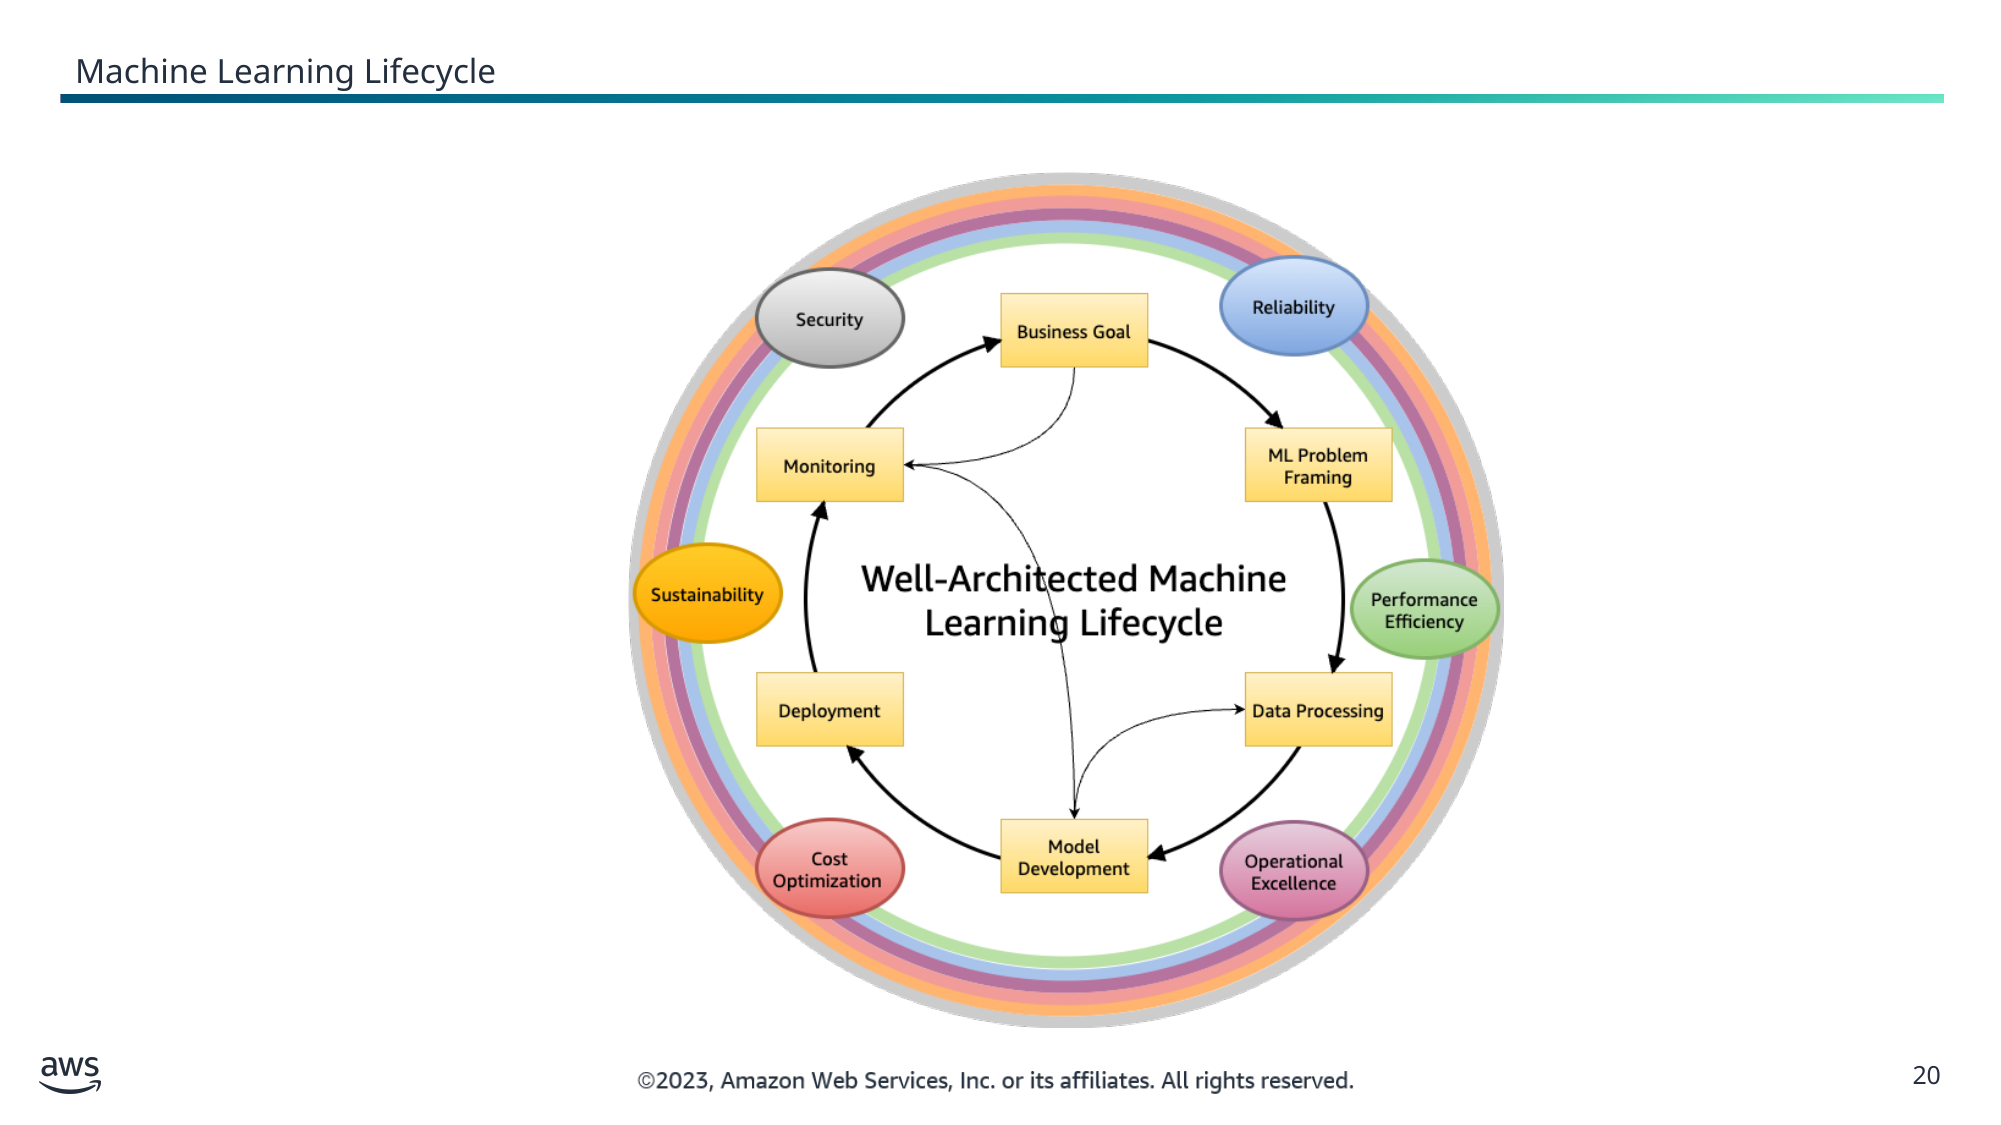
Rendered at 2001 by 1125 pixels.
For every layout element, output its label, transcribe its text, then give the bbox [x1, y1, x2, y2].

picture [628, 172, 1504, 1028]
picture [621, 1057, 1378, 1109]
picture [39, 1057, 101, 1094]
title Machine Learning Lifecycle [60, 49, 1941, 97]
slide_number ‹#› [1861, 1057, 1941, 1095]
picture [694, 94, 1944, 103]
